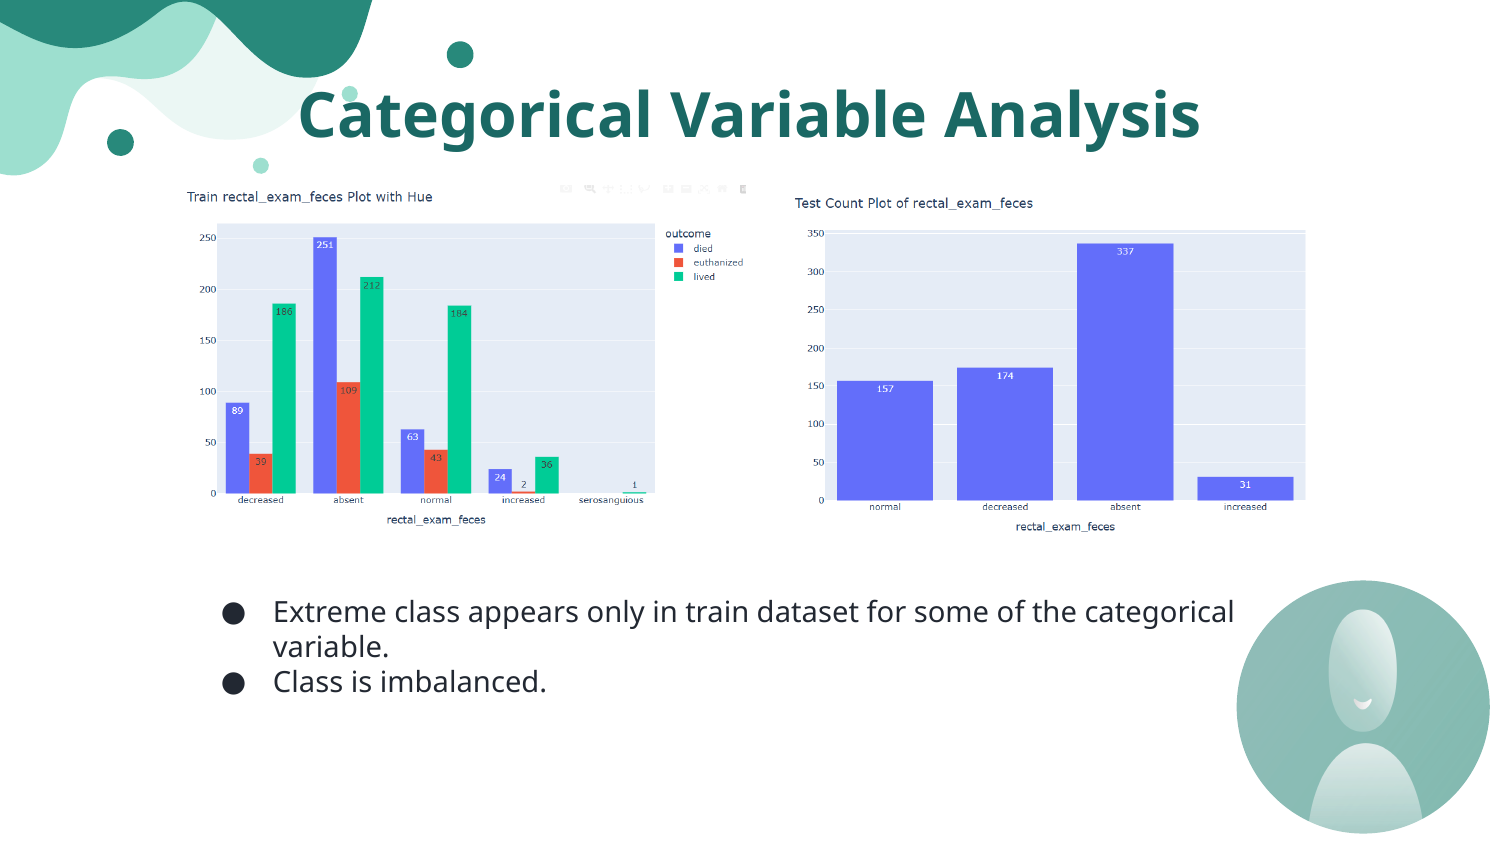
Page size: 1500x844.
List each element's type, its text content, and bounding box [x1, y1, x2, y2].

title Categorical Variable Analysis [88, 59, 1412, 154]
picture [1236, 580, 1490, 834]
subtitle Extreme class appears only in train dataset for some of the categorical variable. Class is imbalanced. [182, 578, 1237, 744]
picture [182, 185, 746, 531]
picture [791, 193, 1313, 539]
